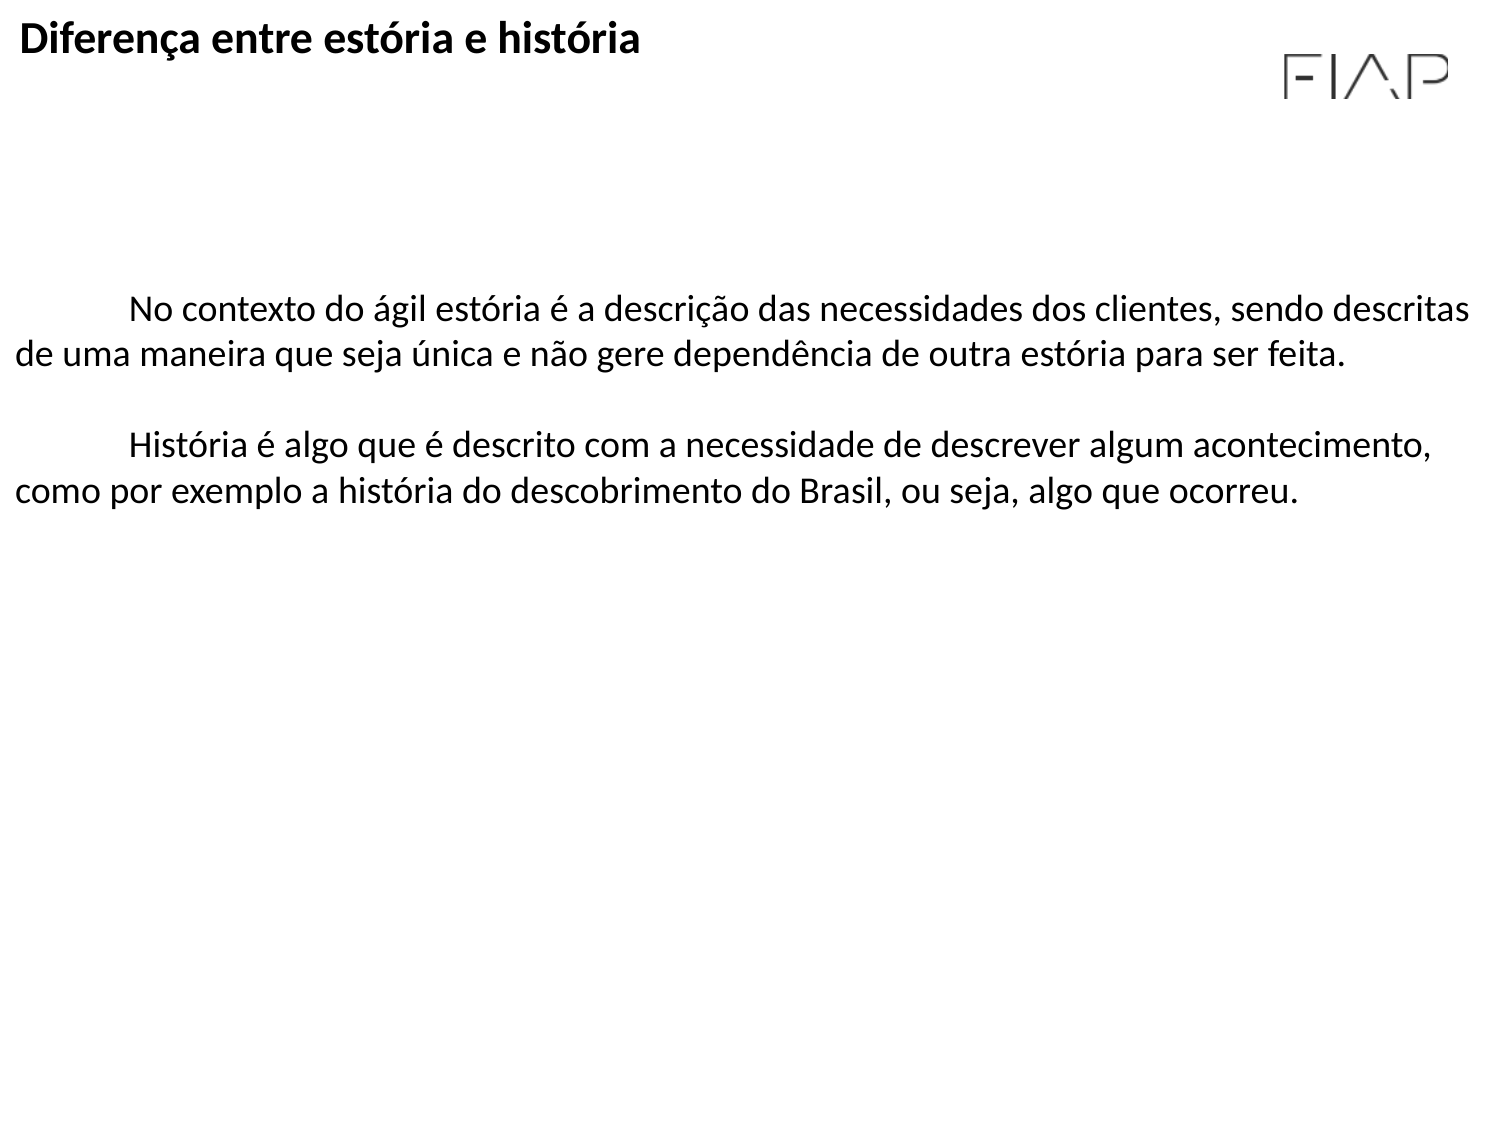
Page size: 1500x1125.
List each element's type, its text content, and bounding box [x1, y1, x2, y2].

text_box No contexto do ágil estória é a descrição das necessidades dos clientes, sendo descritas de uma maneira que seja única e não gere dependência de outra estória para ser feita. História é algo que é descrito com a necessidade de descrever algum acontecimento, como por exemplo a história do descobrimento do Brasil, ou seja, algo que ocorreu. [0, 208, 1500, 587]
text_box Diferença entre estória e história [4, 0, 656, 70]
picture [1283, 53, 1449, 99]
